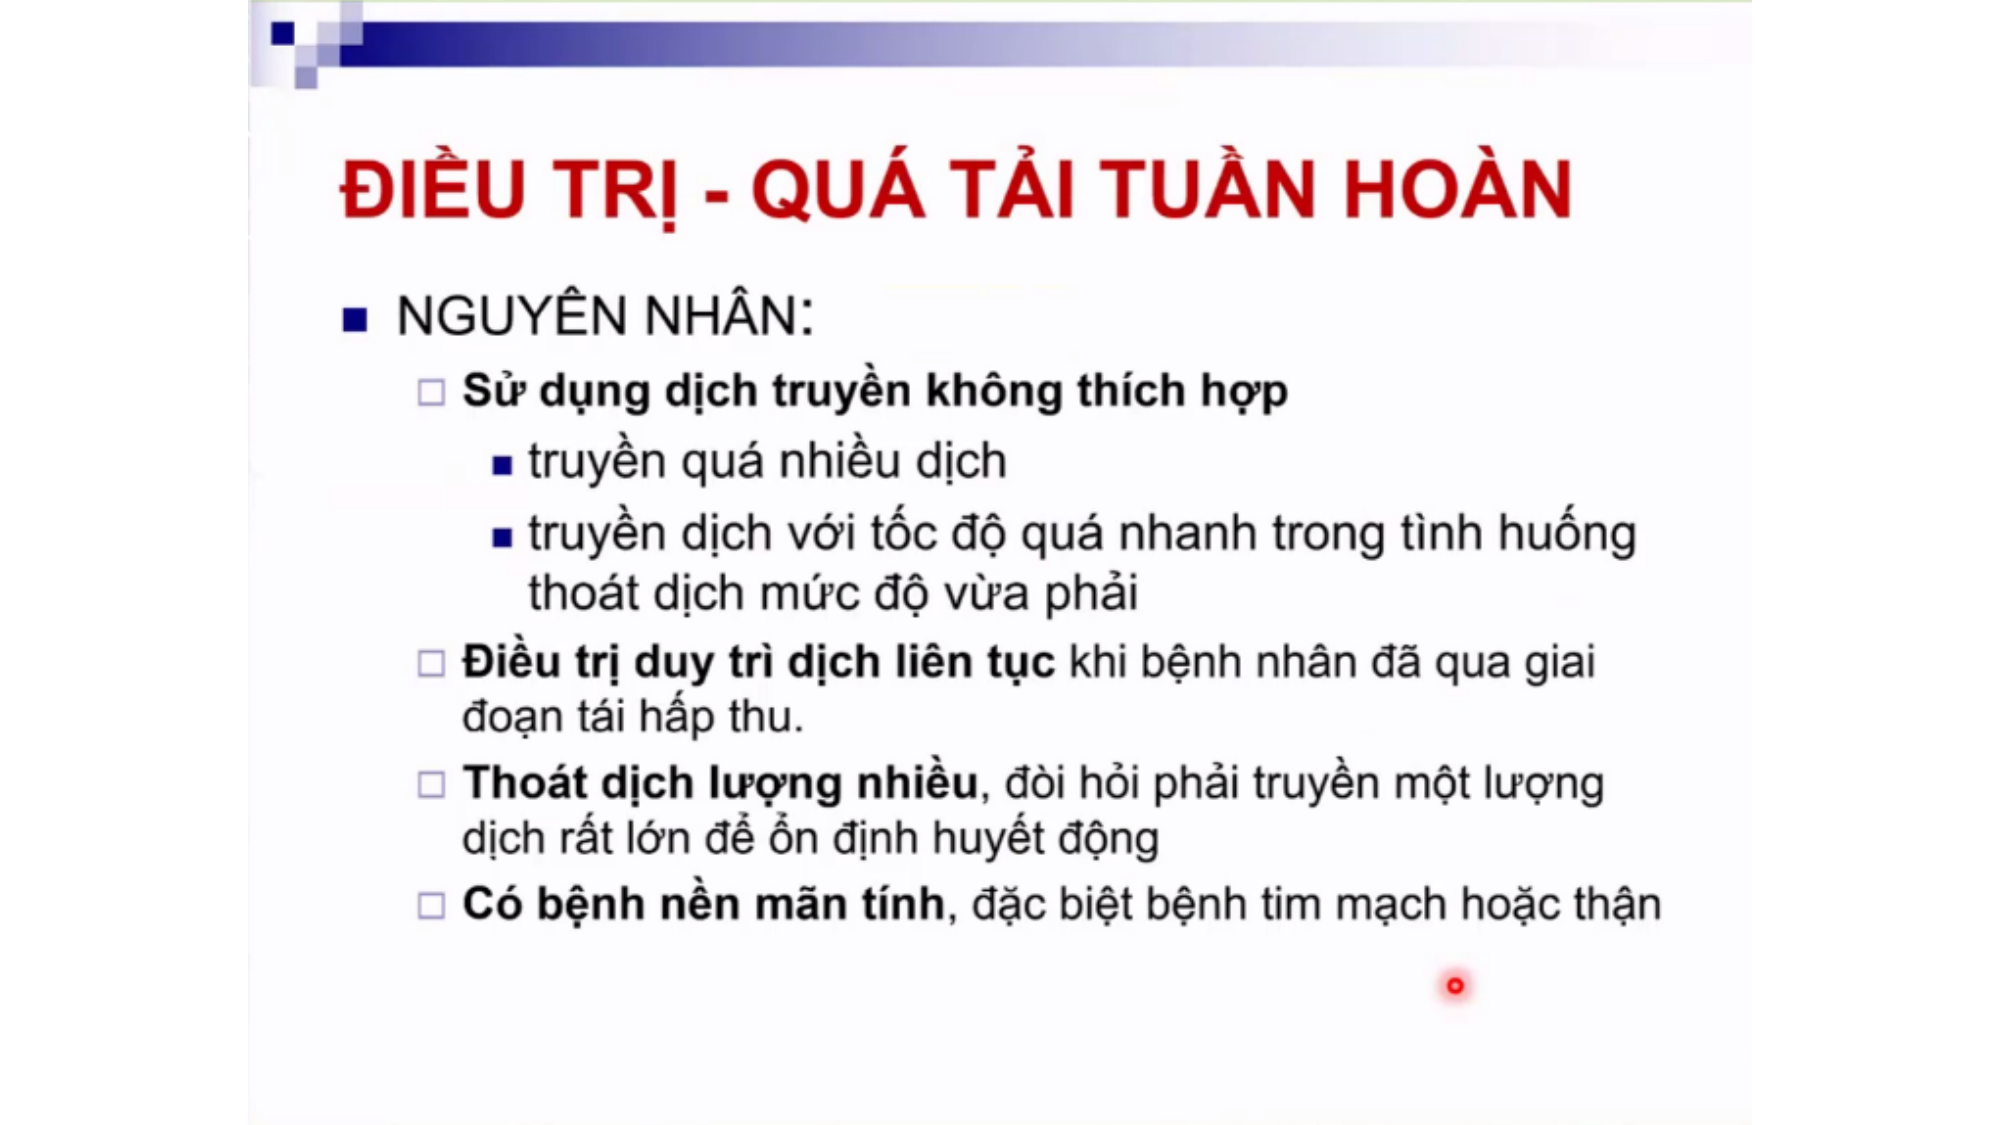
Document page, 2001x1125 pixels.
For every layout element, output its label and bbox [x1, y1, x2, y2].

picture [248, 0, 1752, 1125]
